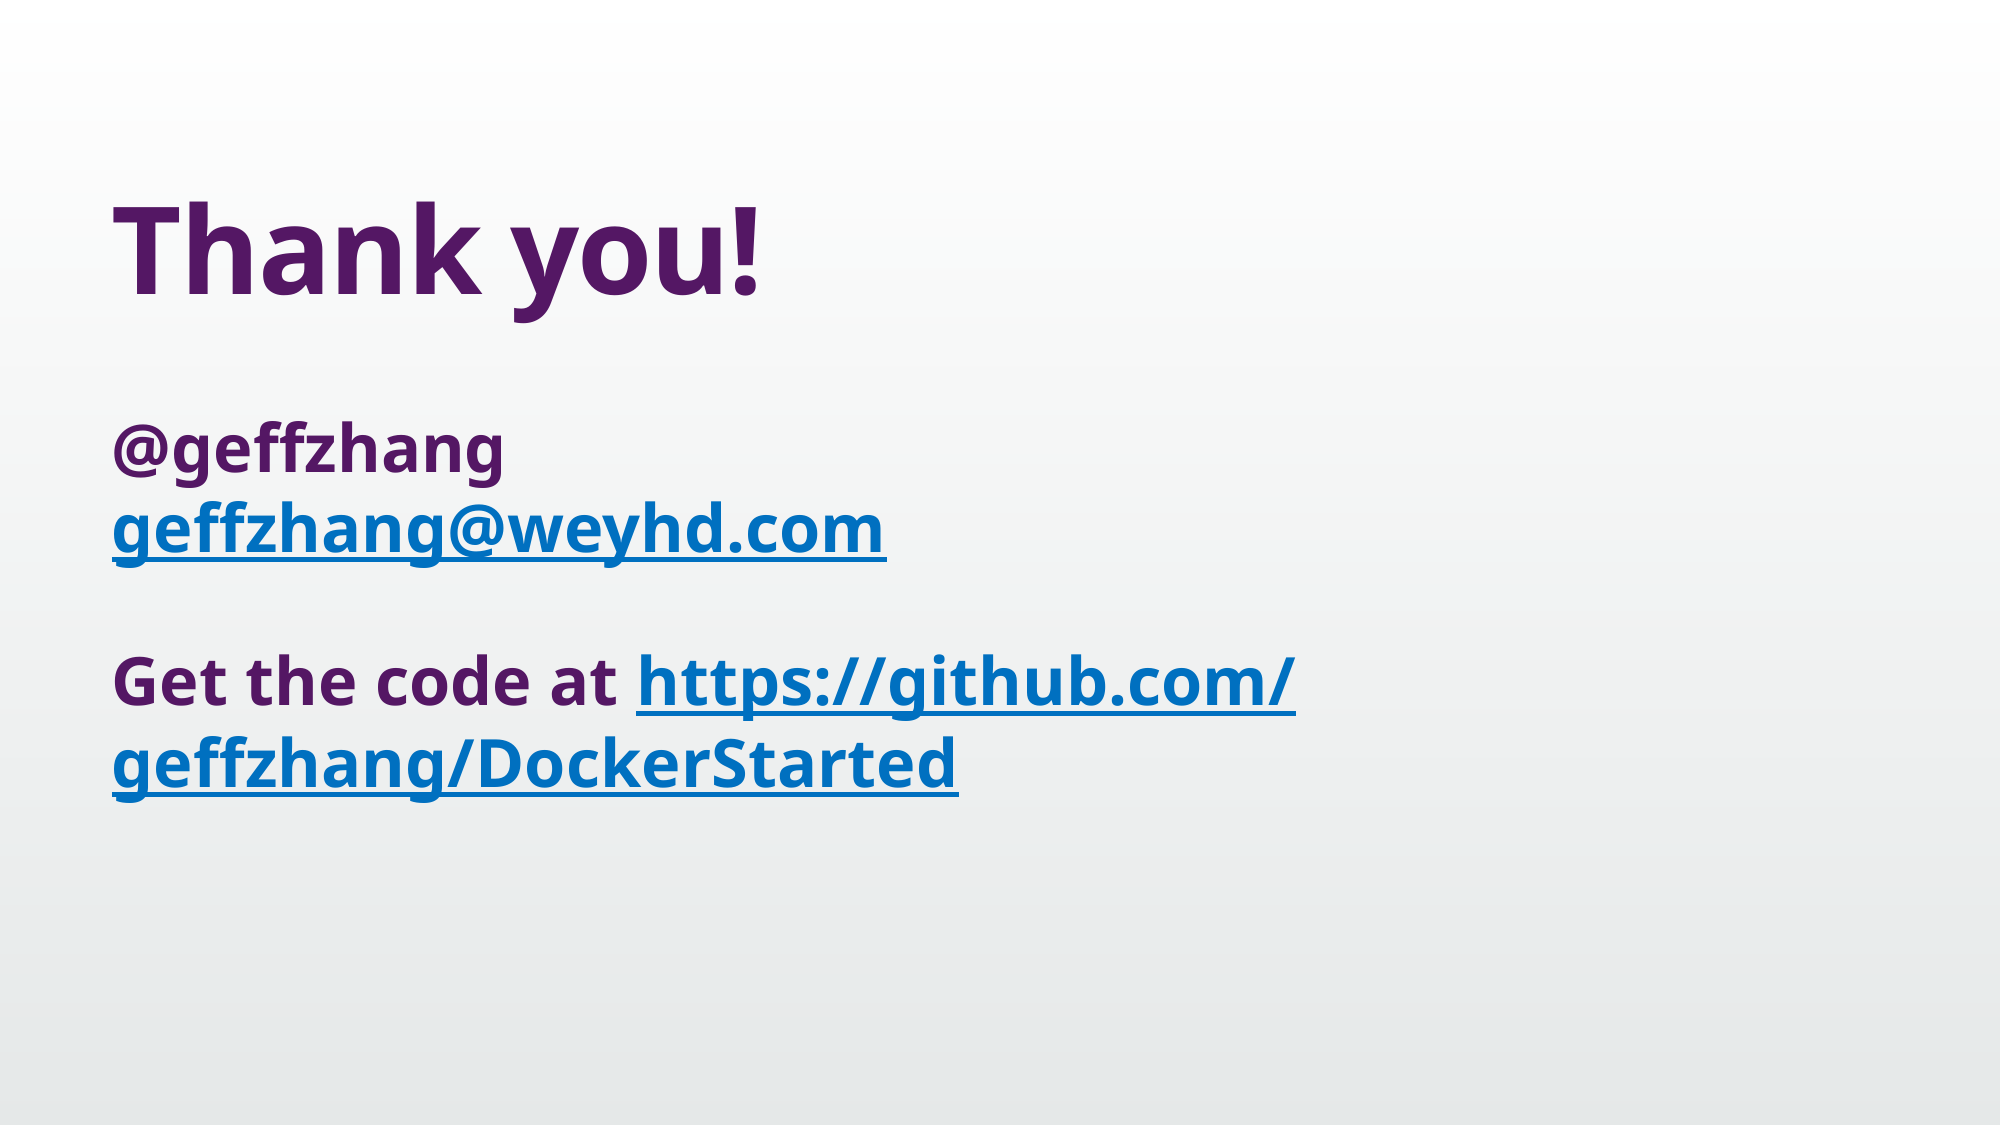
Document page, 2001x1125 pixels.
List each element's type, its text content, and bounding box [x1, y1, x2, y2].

text_box Thank you! [87, 174, 825, 396]
text_box @geffzhang geffzhang@weyhd.com Get the code at https://github.com/geffzhang/DockerStarted [87, 396, 1563, 762]
